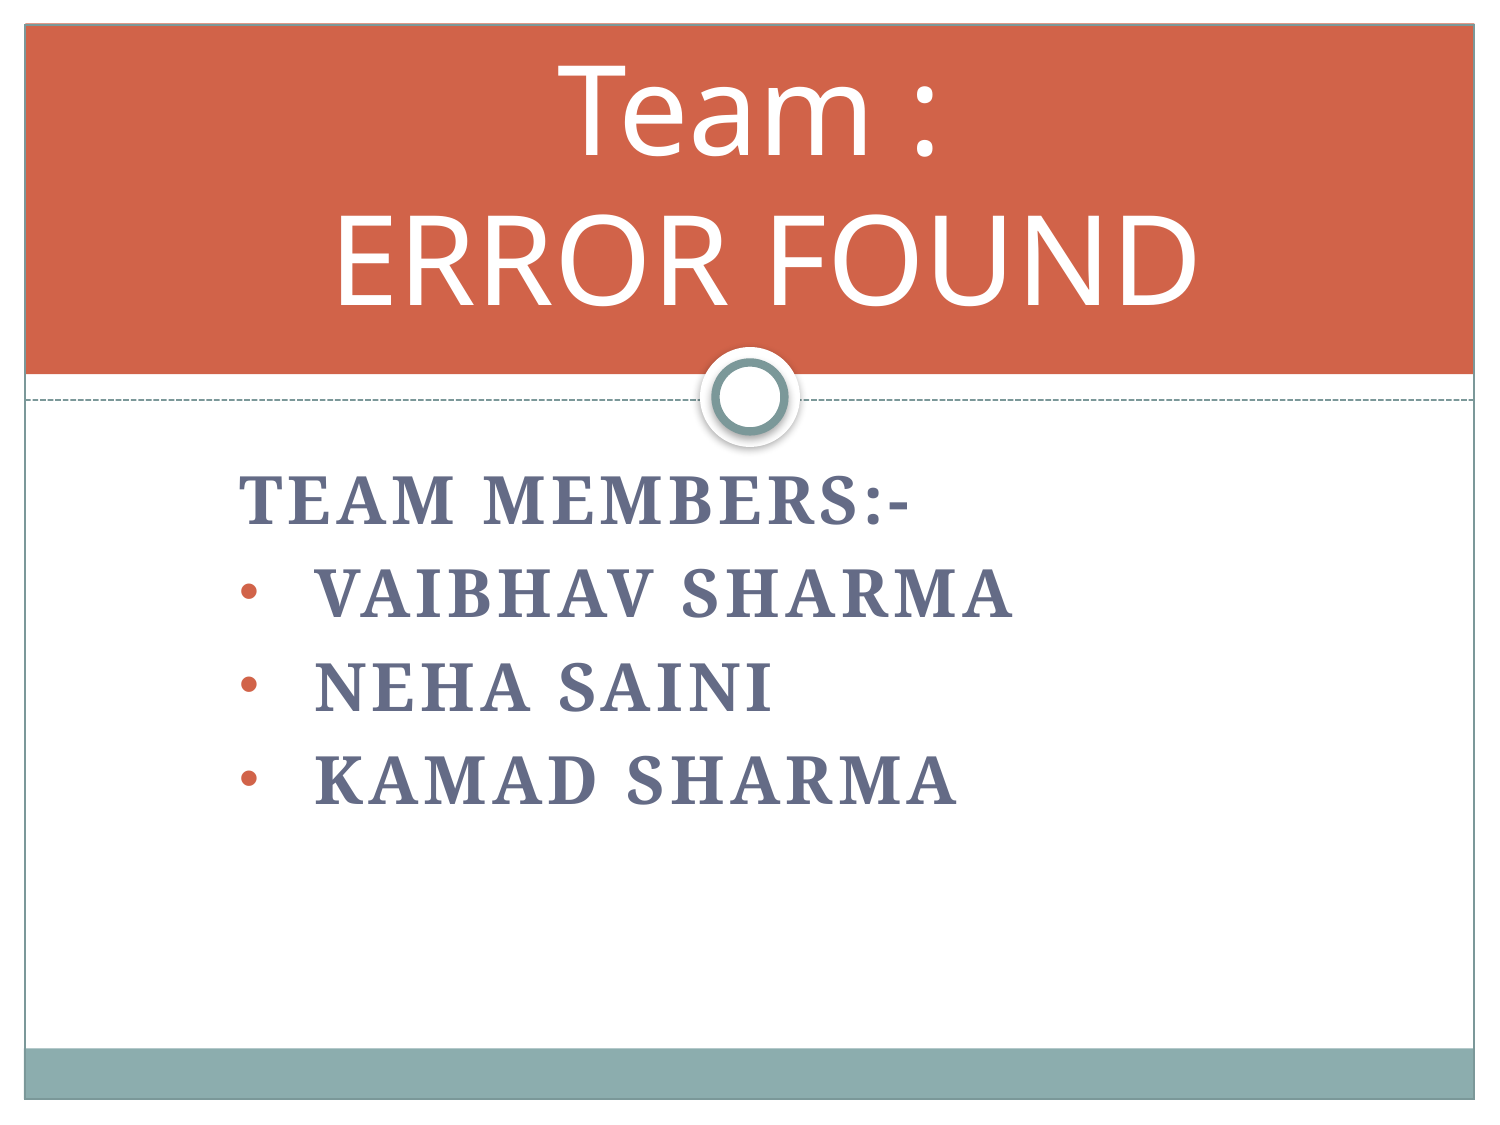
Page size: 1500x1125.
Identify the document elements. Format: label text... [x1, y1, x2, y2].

title Team : ERROR FOUND [29, 87, 1471, 338]
list Team members:- Vaibhav Sharma Neha Saini Kamad sharma [224, 450, 1317, 976]
